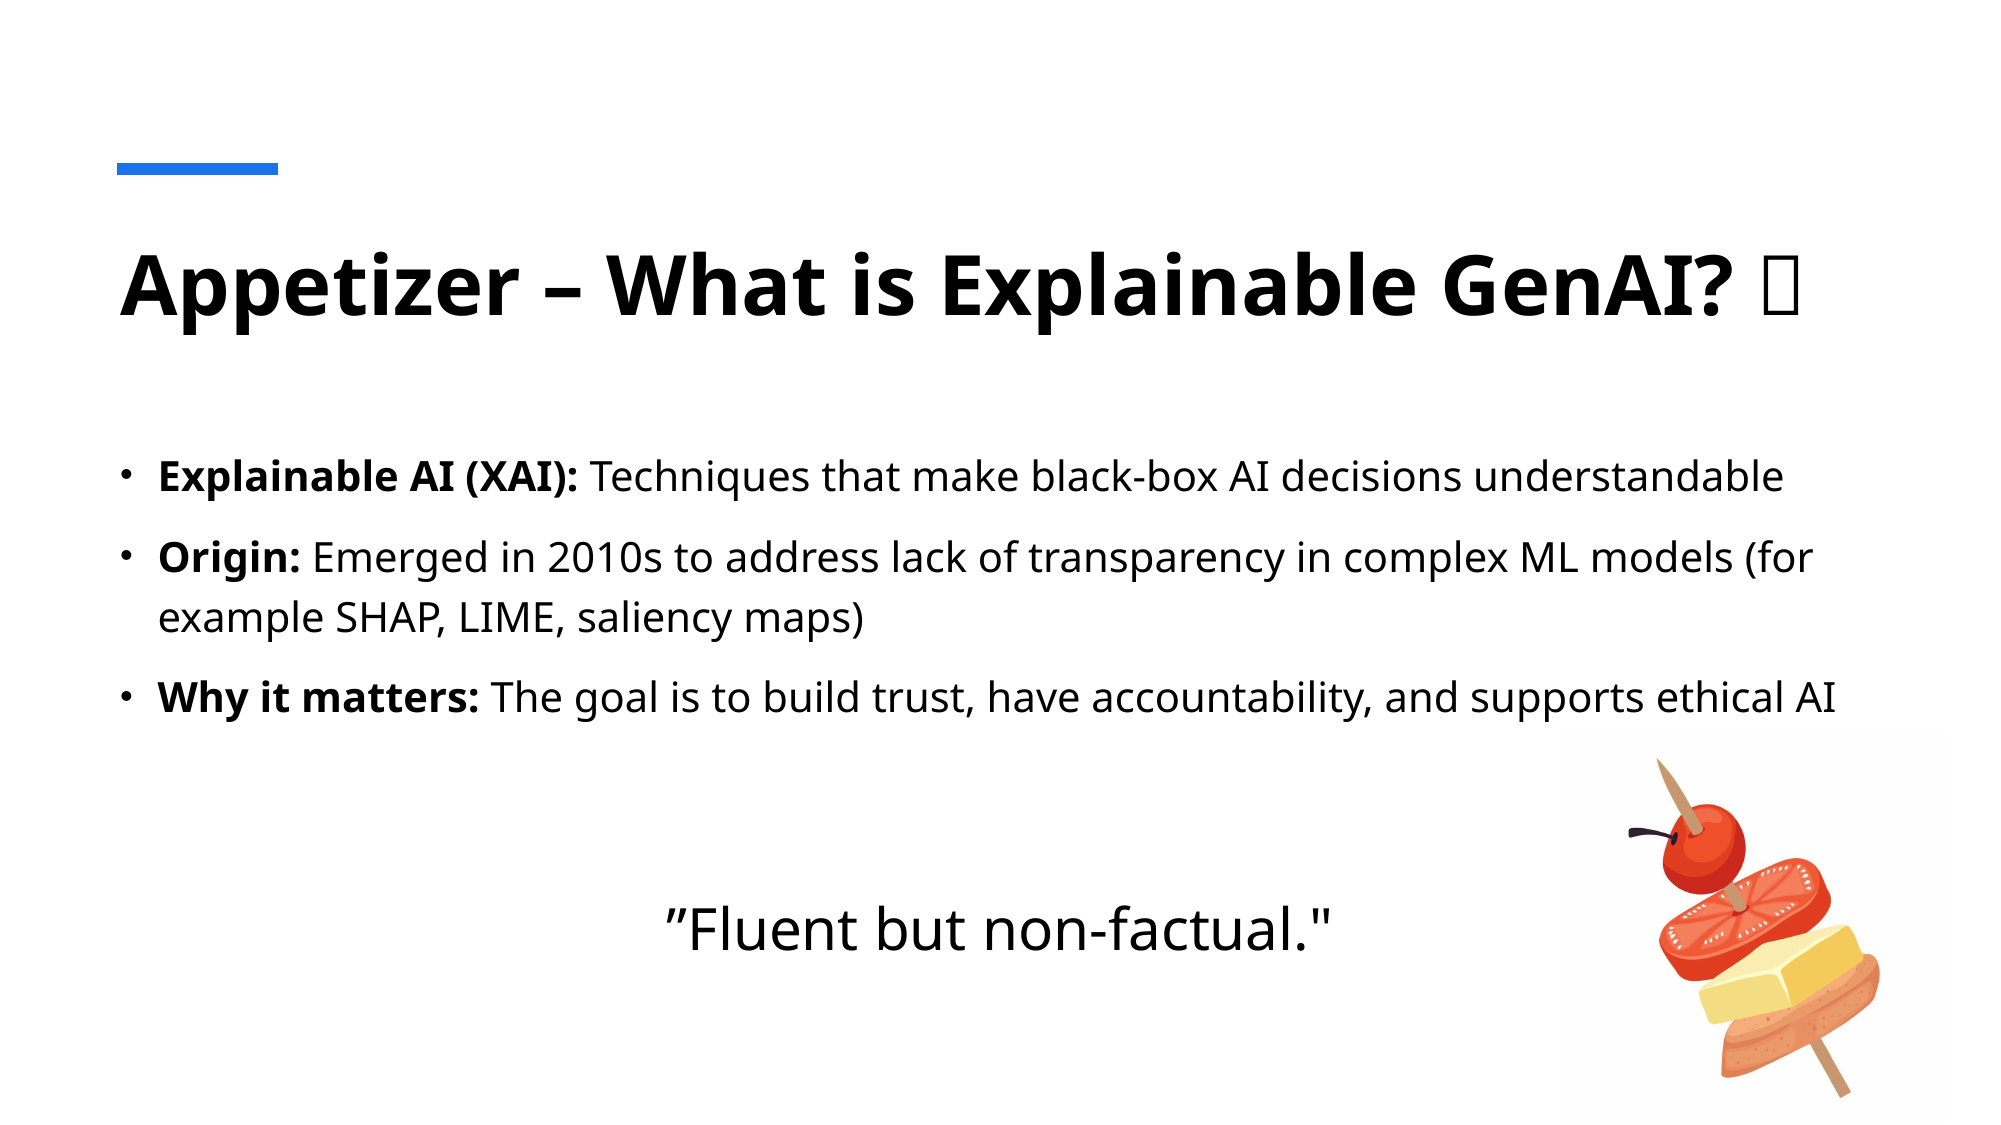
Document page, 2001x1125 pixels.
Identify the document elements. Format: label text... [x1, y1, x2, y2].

list Explainable AI (XAI): Techniques that make black-box AI decisions understandable Origin: Emerged in 2010s to address lack of transparency in complex ML models (for example SHAP, LIME, saliency maps) Why it matters: The goal is to build trust, have accountability, and supports ethical AI [105, 431, 1892, 1017]
text_box ”Fluent but non-factual." [597, 884, 1403, 970]
picture [1560, 734, 1948, 1122]
title Appetizer – What is Explainable GenAI? 🤔 [105, 224, 1892, 405]
